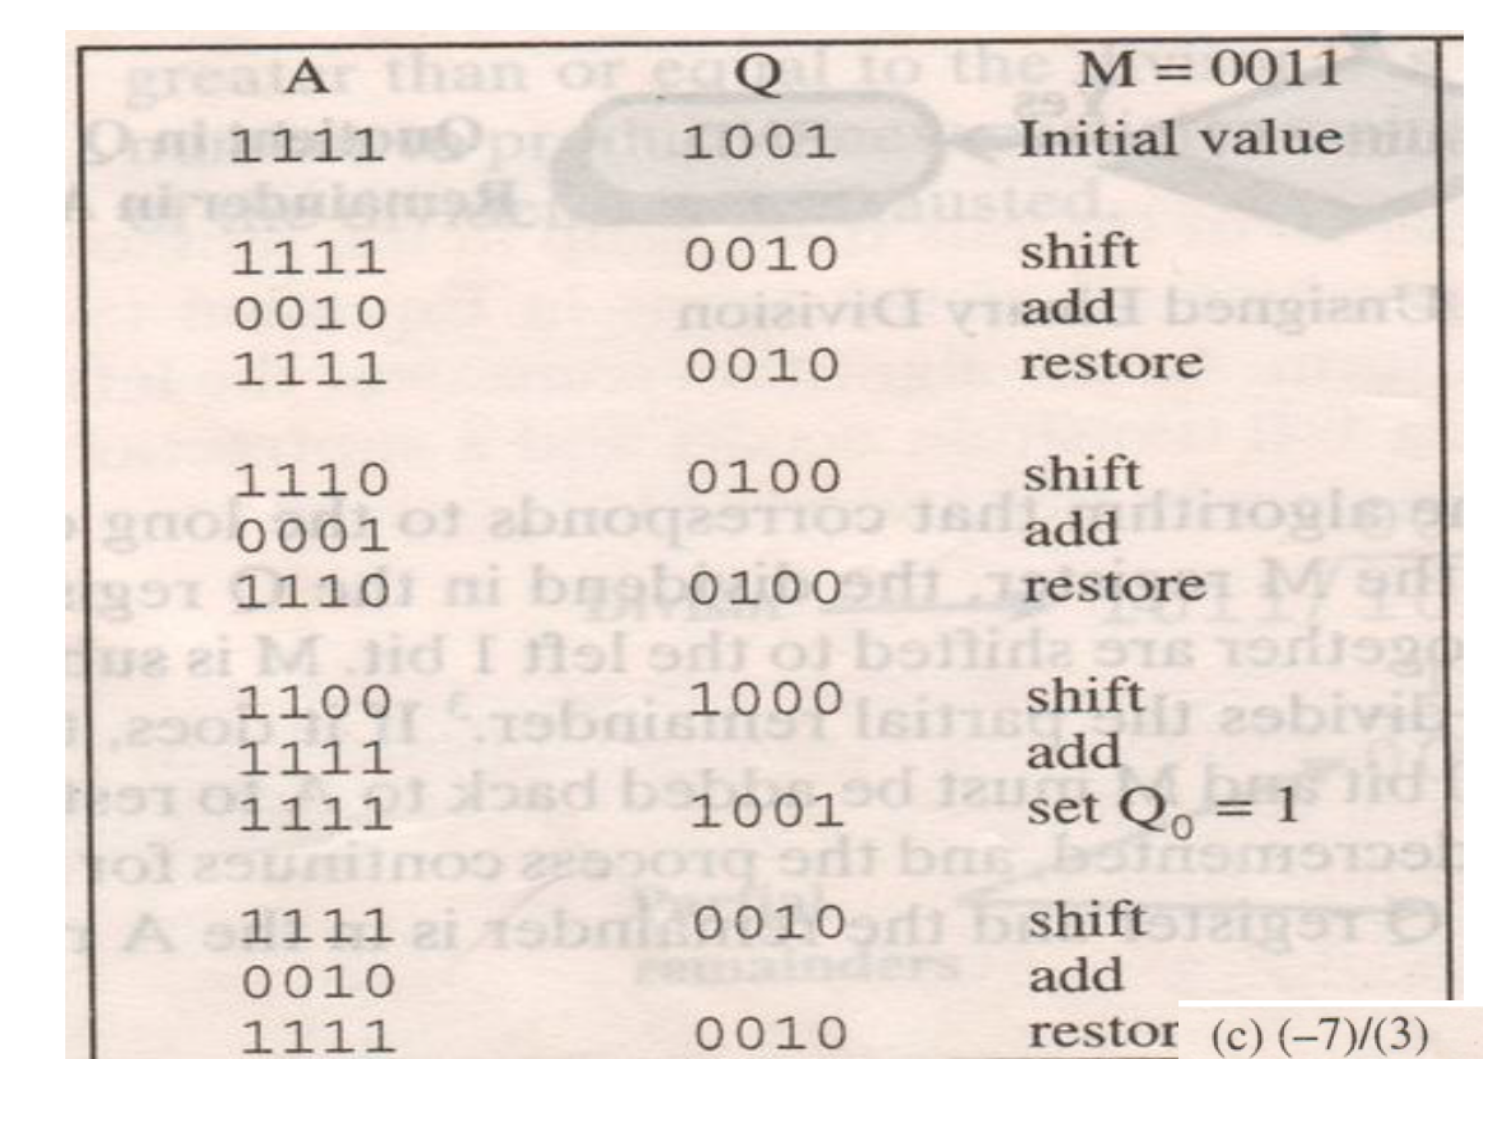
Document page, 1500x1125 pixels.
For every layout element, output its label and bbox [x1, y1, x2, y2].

list [17, 30, 1483, 1059]
